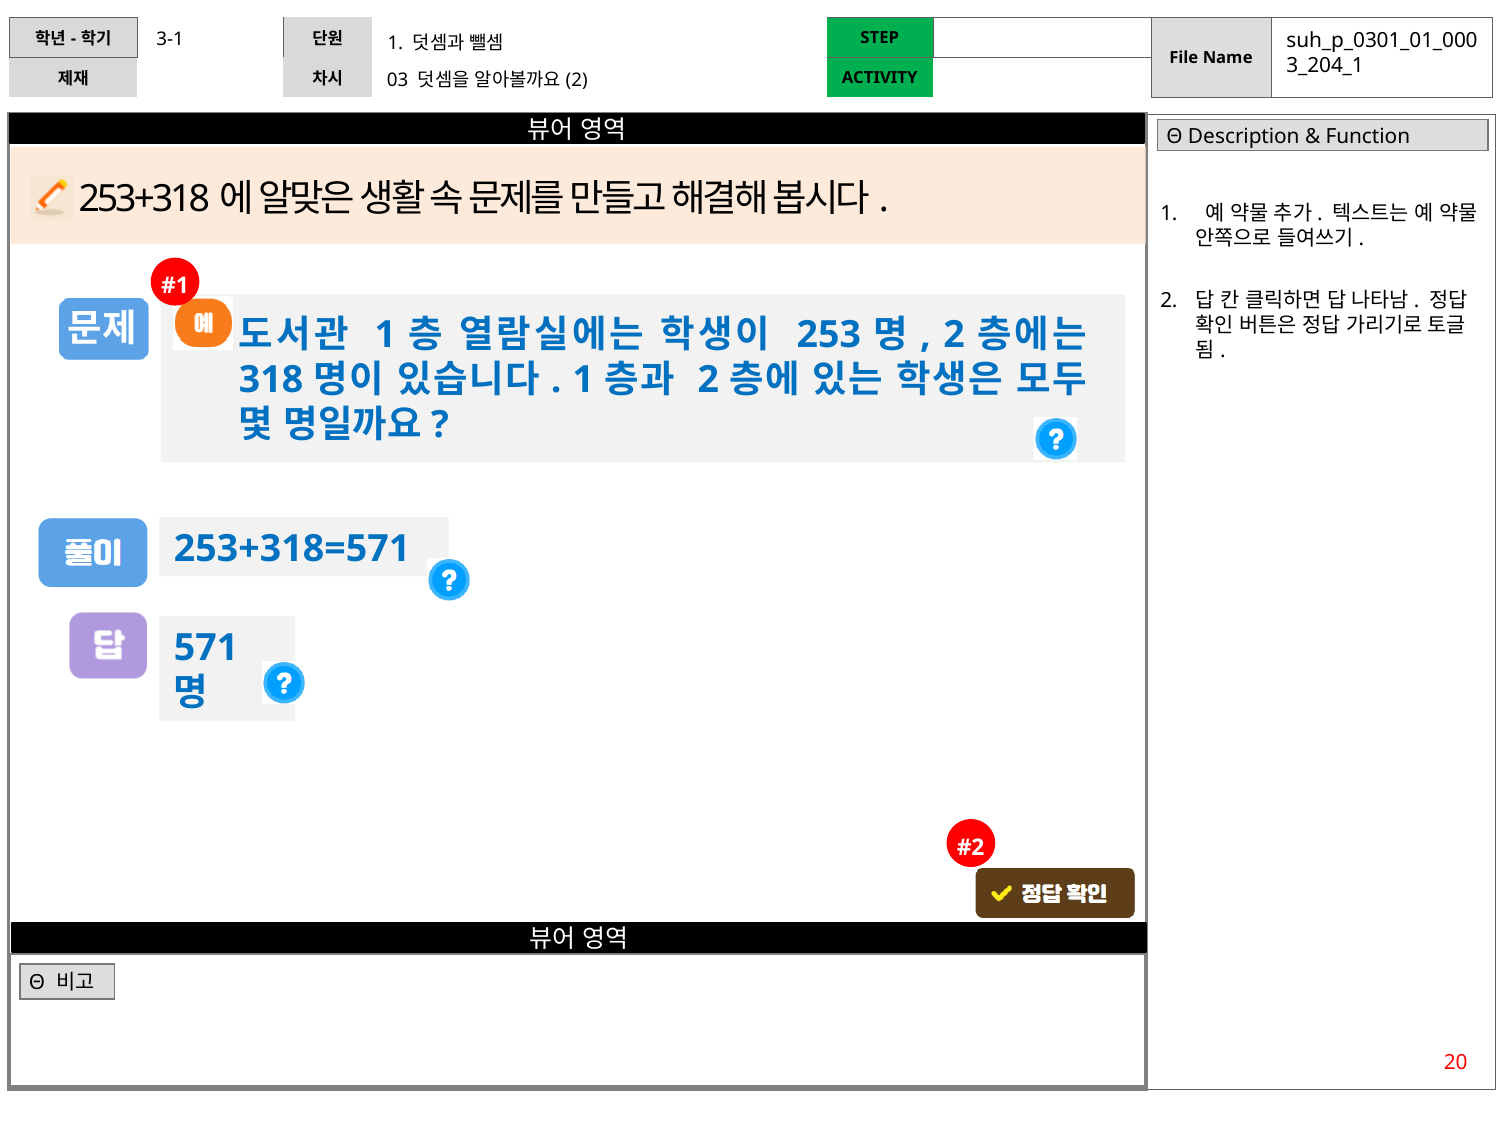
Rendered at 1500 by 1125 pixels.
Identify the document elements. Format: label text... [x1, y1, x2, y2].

text_box 03 덧셈을 알아볼까요(2) [372, 60, 821, 96]
picture [261, 661, 305, 705]
text_box [9, 145, 1148, 246]
picture [35, 516, 150, 589]
text_box [199, 292, 1127, 464]
text_box [158, 304, 1029, 464]
picture [59, 298, 150, 360]
picture [427, 558, 471, 601]
text_box 253+318에 알맞은 생활 속 문제를 만들고 해결해 봅시다. [63, 167, 1145, 227]
text_box 문제 [53, 296, 160, 357]
picture [173, 296, 233, 350]
text_box 3-1 [141, 18, 284, 55]
text_box 571명 [159, 616, 296, 721]
text_box #1 [148, 255, 202, 307]
text_box suh_p_0301_01_0003_204_1 [1271, 18, 1500, 84]
text_box 도서관 1층 열람실에는 학생이 253명, 2층에는 318명이 있습니다. 1층과 2층에 있는 학생은 모두 몇 명일까요? [224, 302, 1102, 453]
text_box 253+318=571 [159, 516, 449, 577]
picture [65, 609, 151, 684]
picture [1033, 416, 1077, 460]
picture [974, 865, 1137, 919]
text_box 1. 덧셈과 뺄셈 [372, 23, 828, 48]
text_box 예 약물 추가. 텍스트는 예 약물 안쪽으로 들여쓰기. 답 칸 클릭하면 답 나타남. 정답 확인 버튼은 정답 가리기로 토글 됨. [1145, 160, 1500, 432]
text_box #2 [944, 817, 998, 869]
picture [31, 175, 73, 220]
table_header Θ Description & Function [1158, 120, 1487, 150]
